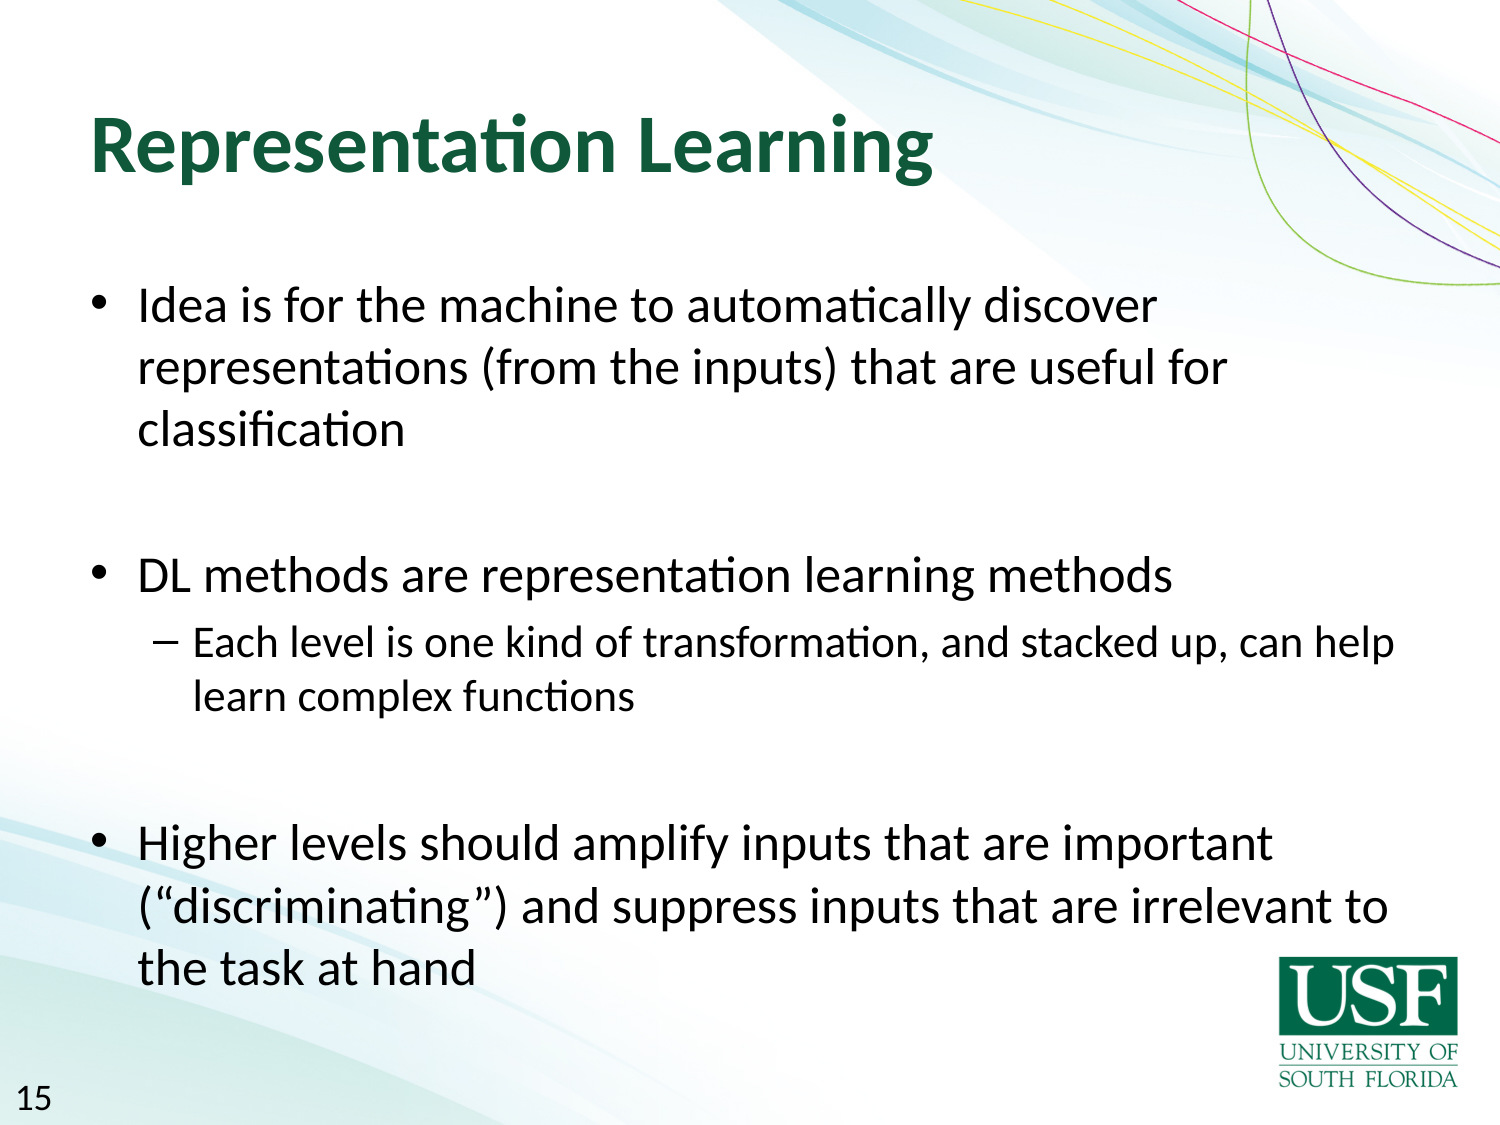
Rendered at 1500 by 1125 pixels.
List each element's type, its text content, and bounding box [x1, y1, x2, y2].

picture [0, 0, 1500, 1125]
title Representation Learning [75, 45, 1425, 233]
slide_number 15 [0, 1065, 350, 1125]
list Idea is for the machine to automatically discover representations (from the inputs) that are useful for classification DL methods are representation learning methods Each level is one kind of transformation, and stacked up, can help learn complex functions Higher levels should amplify inputs that are important (“discriminating”) and suppress inputs that are irrelevant to the task at hand [75, 262, 1425, 1005]
